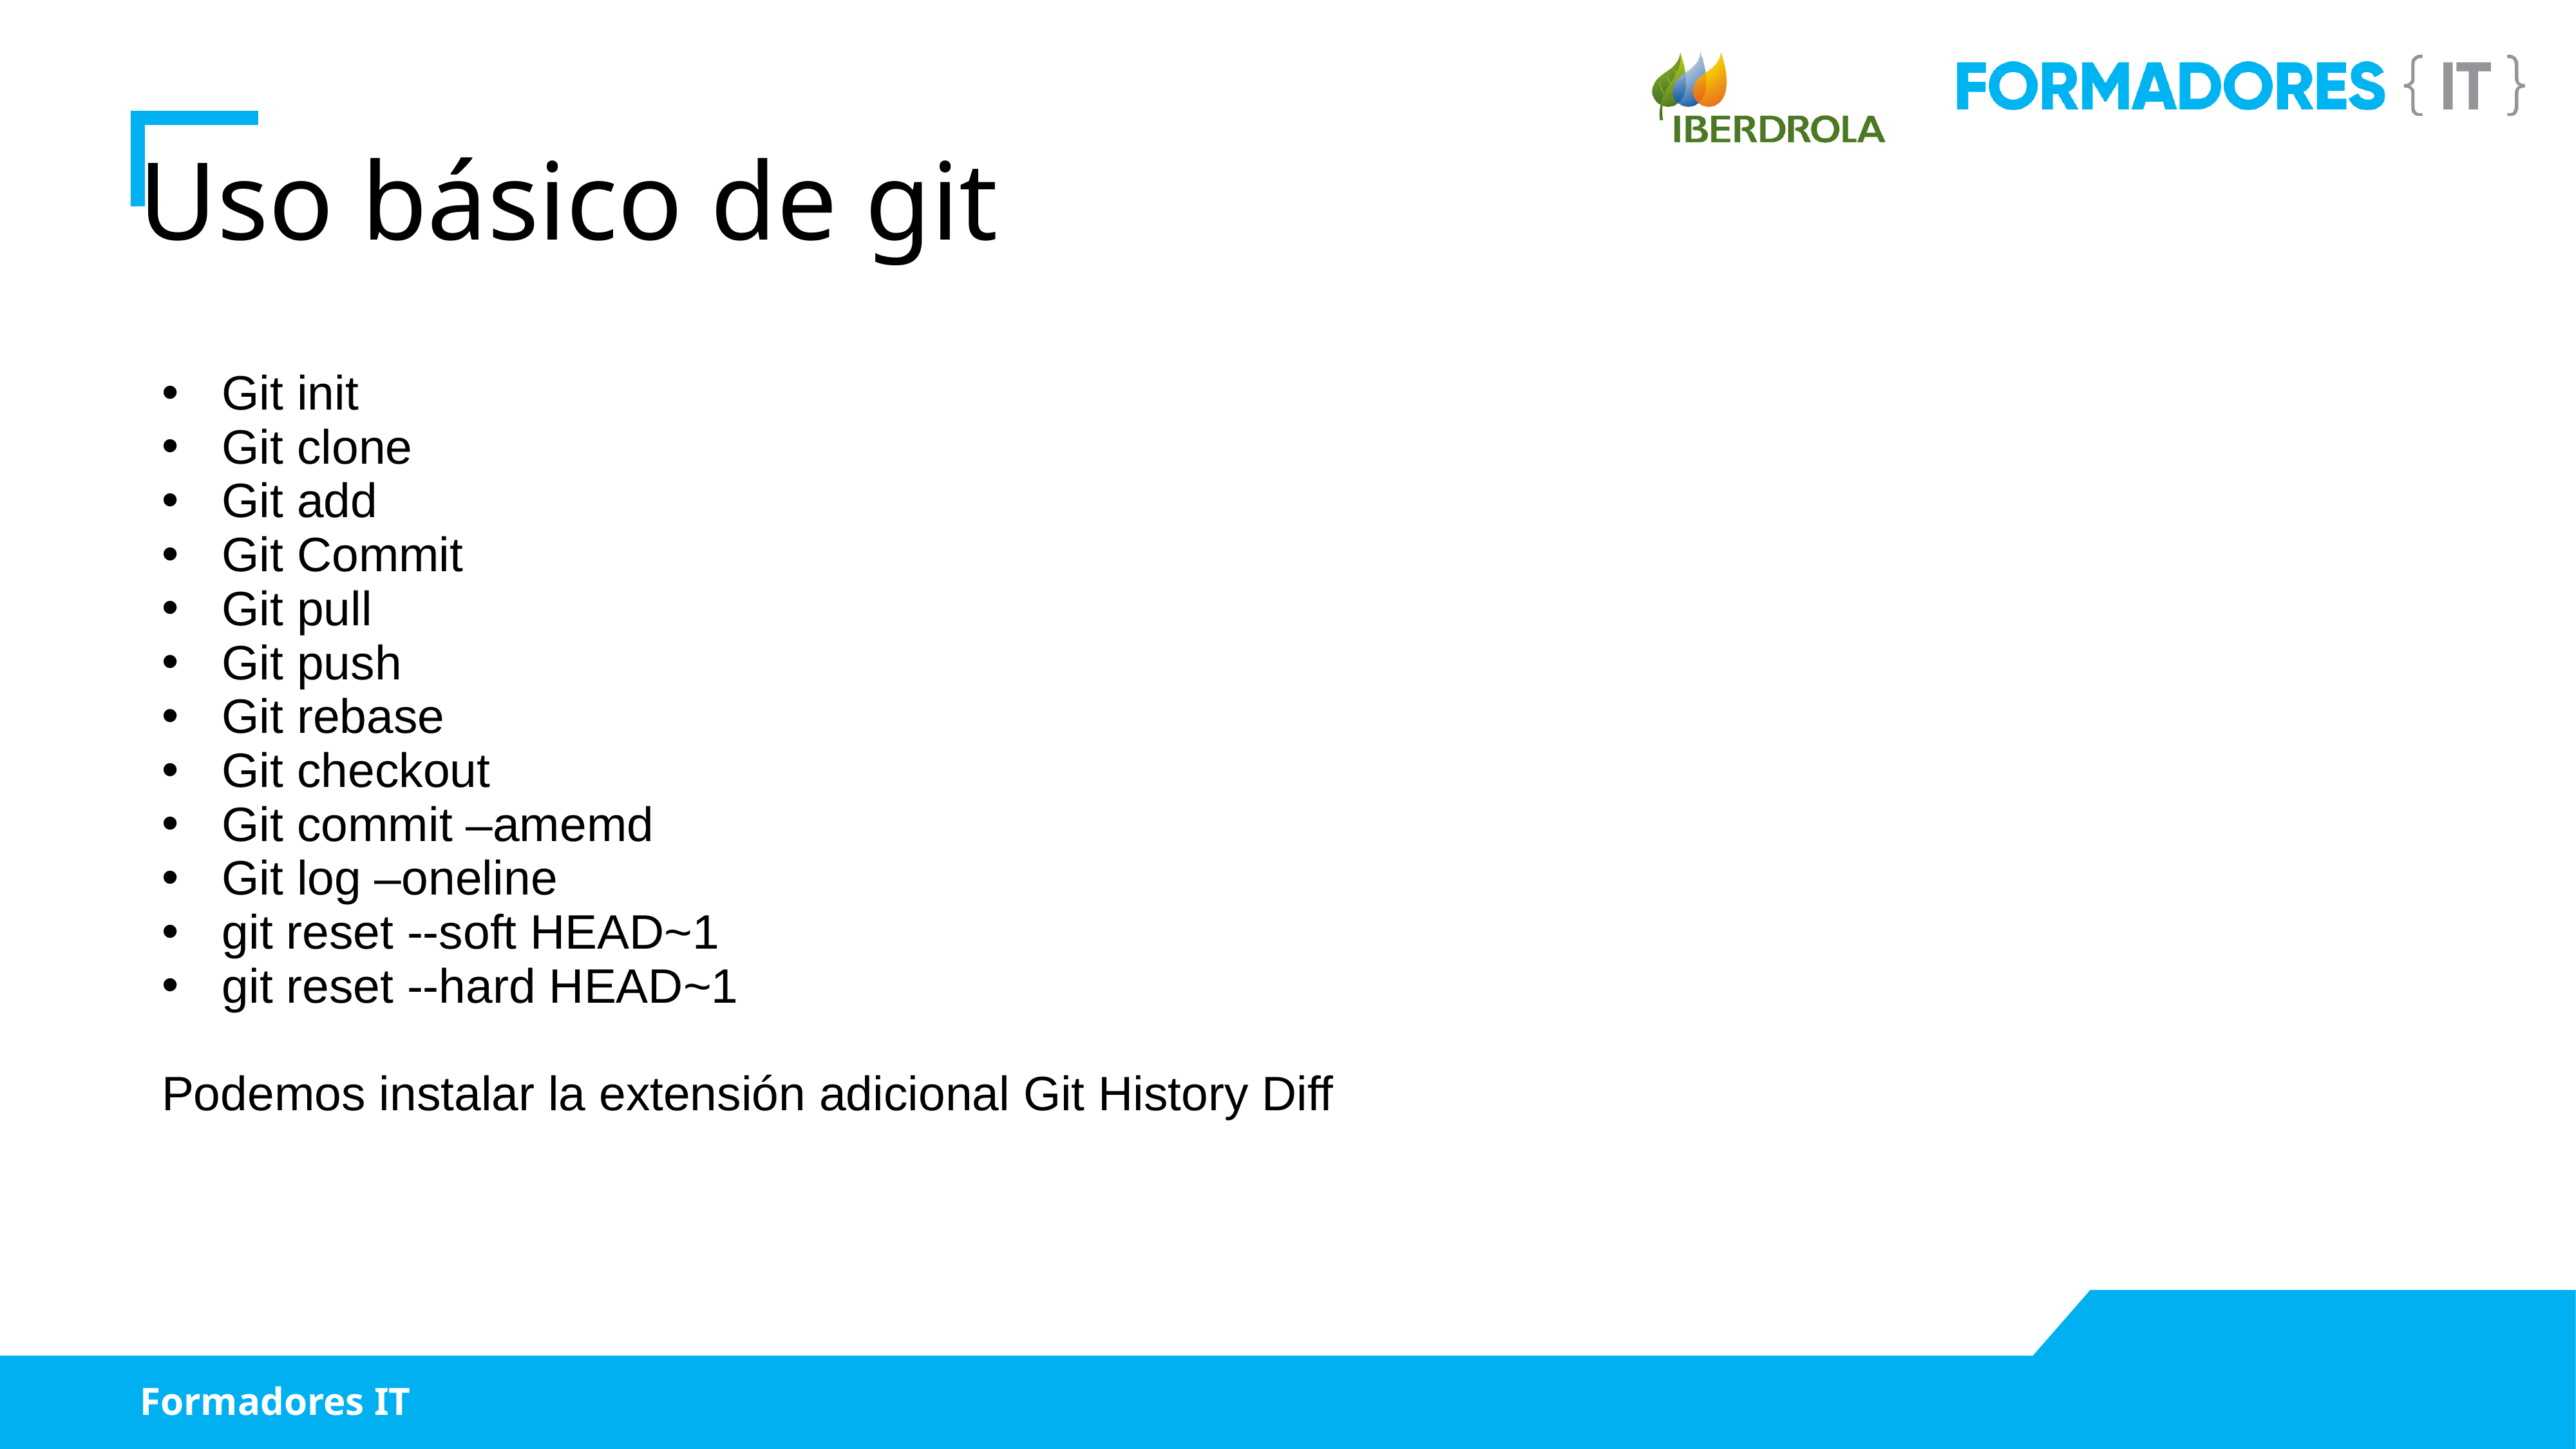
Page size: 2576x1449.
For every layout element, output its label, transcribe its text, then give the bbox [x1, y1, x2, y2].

picture [1957, 55, 2525, 116]
text_box [152, 308, 2407, 1184]
picture [1645, 21, 1890, 175]
text_box Uso básico de git [129, 128, 1008, 267]
text_box Git init Git clone Git add Git Commit Git pull Git push Git rebase Git checkout Git commit –amemd Git log –oneline git reset --soft HEAD~1 git reset --hard HEAD~1 Podemos instalar la extensión adicional Git History Diff [152, 362, 2480, 1238]
